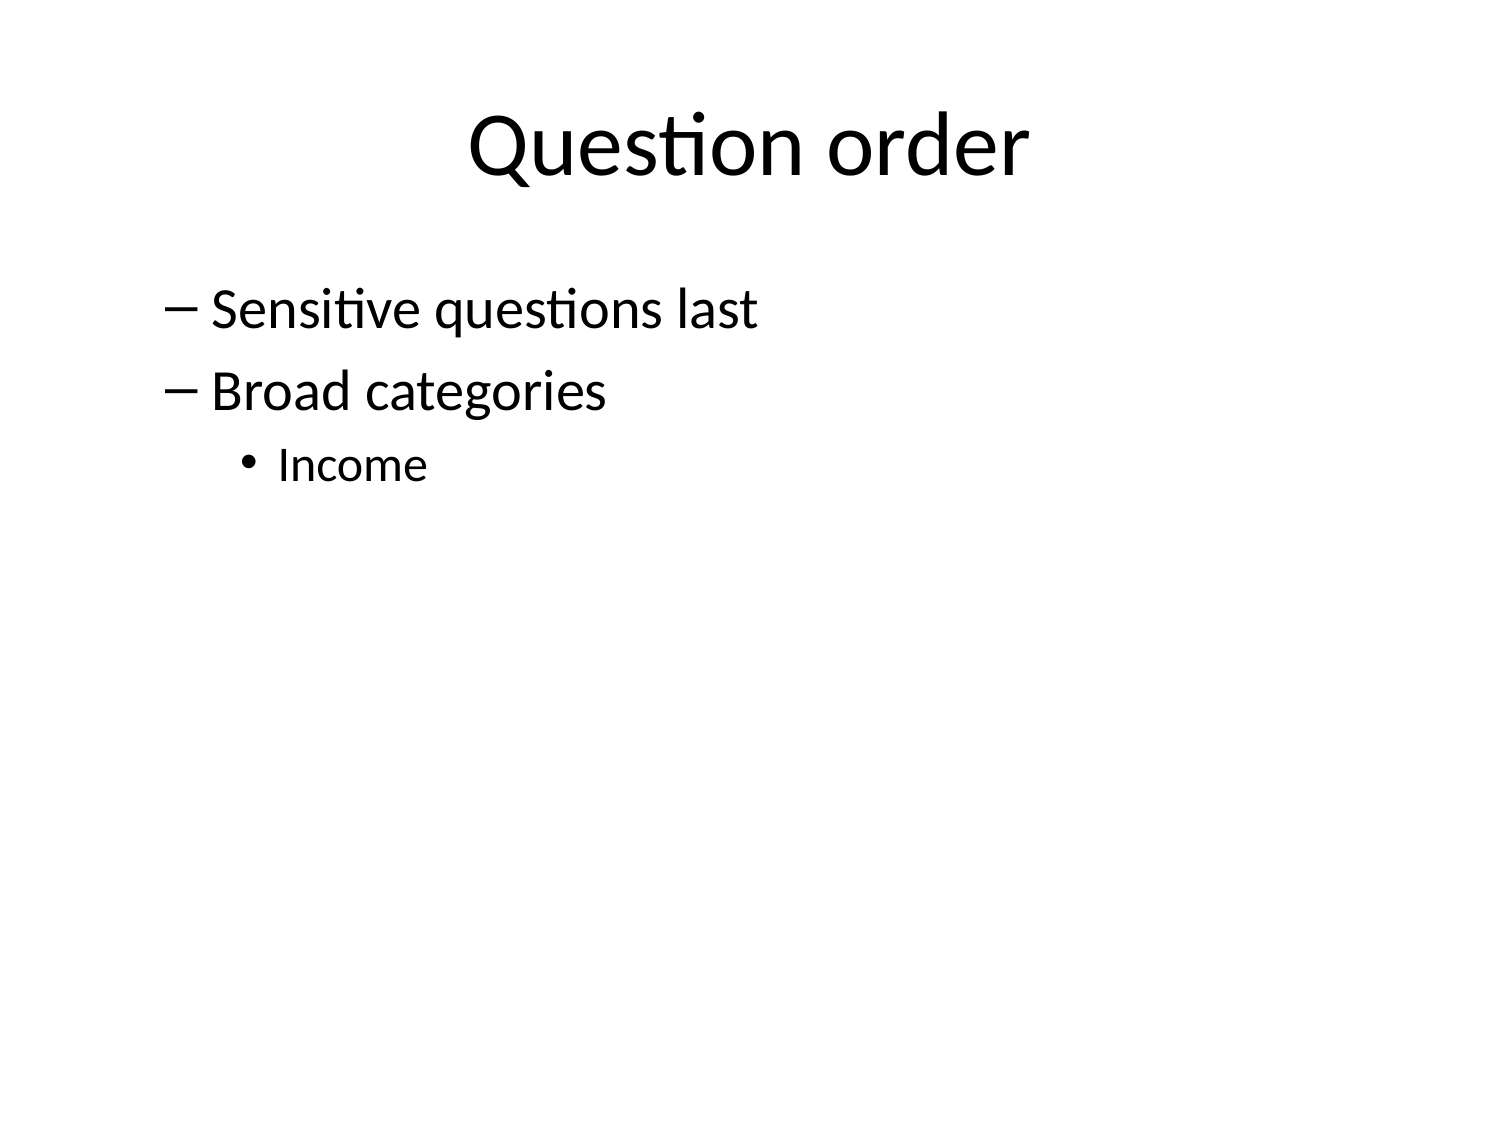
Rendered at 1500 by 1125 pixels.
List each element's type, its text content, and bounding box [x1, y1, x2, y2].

title Question order [75, 45, 1425, 233]
list Sensitive questions last Broad categories Income [75, 262, 1425, 1005]
